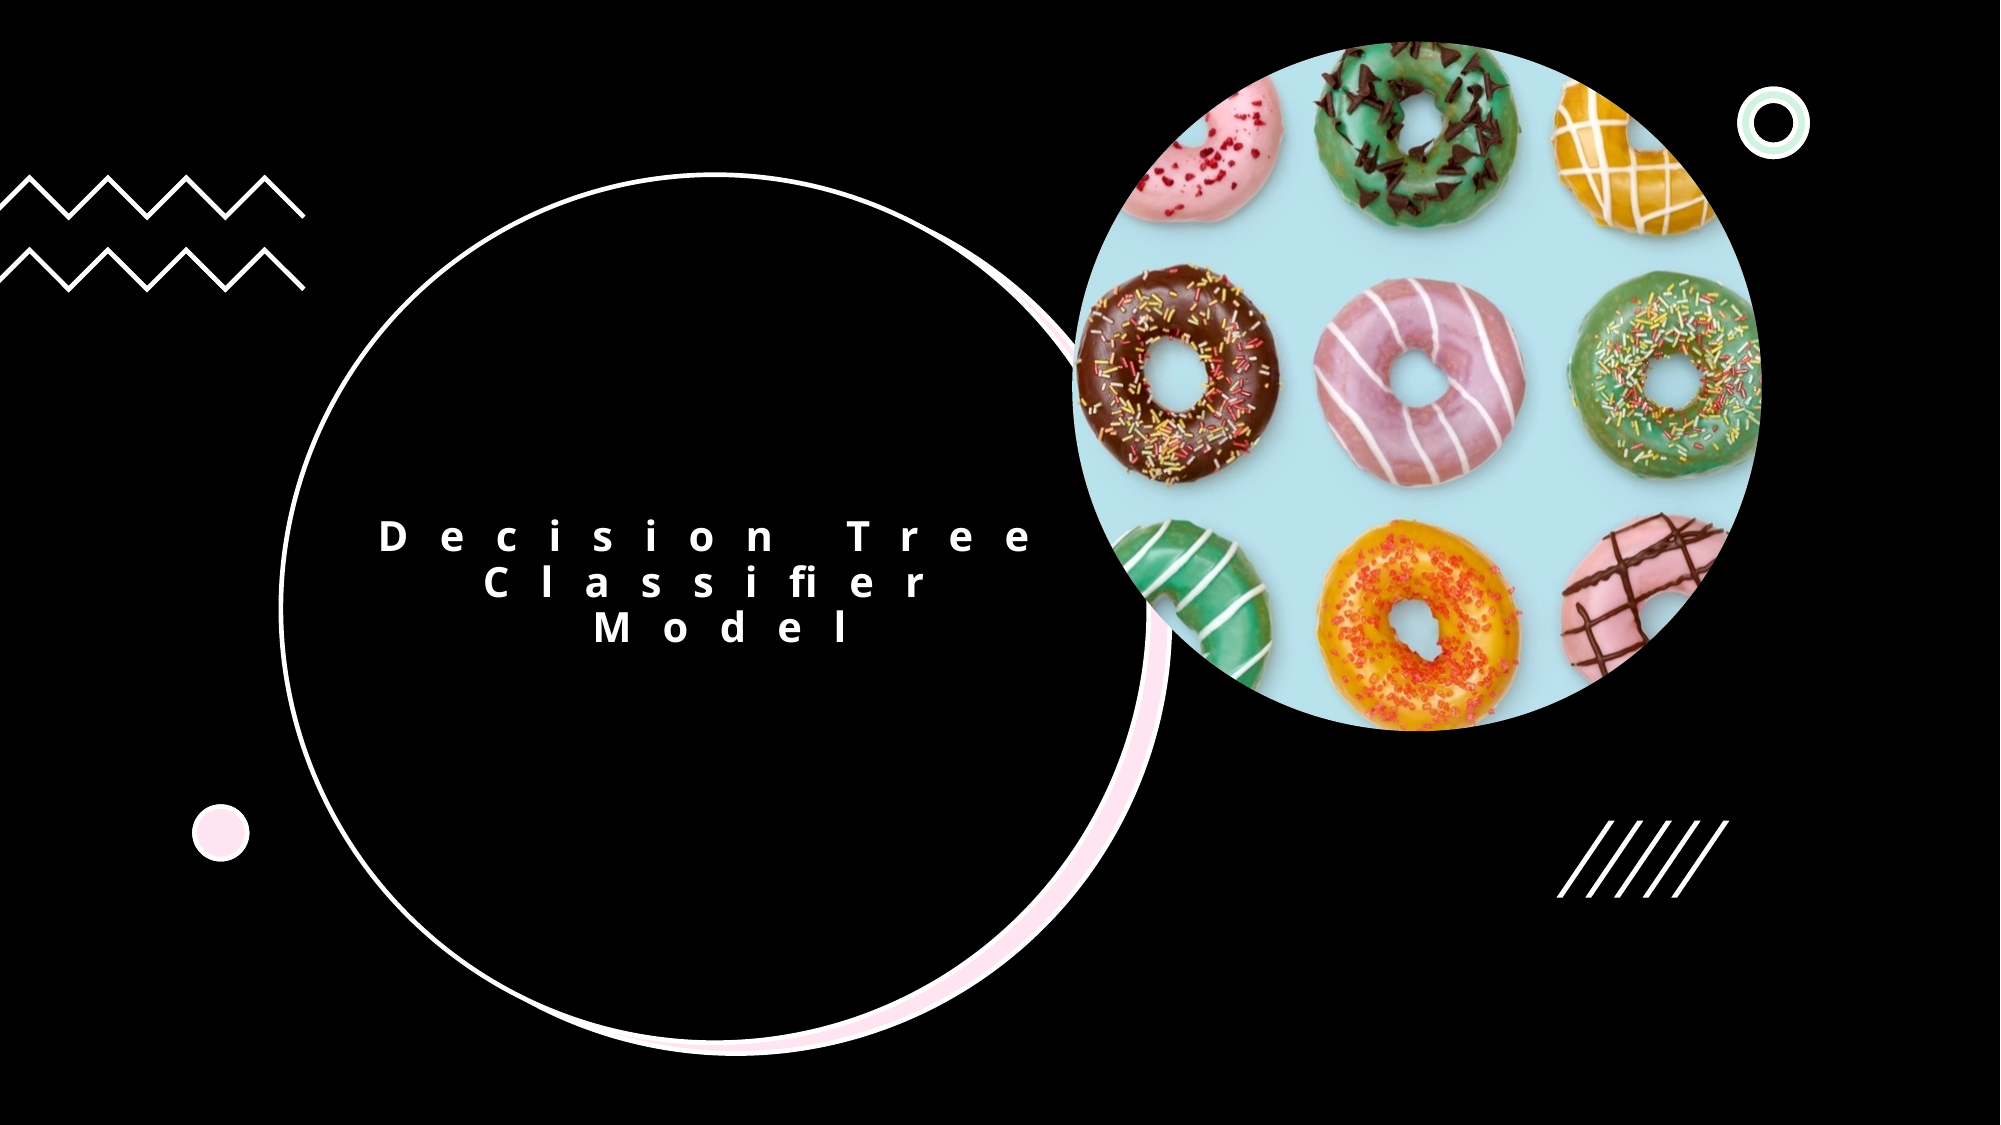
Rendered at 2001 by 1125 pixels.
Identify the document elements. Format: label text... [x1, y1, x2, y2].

picture [1072, 41, 1762, 732]
title Decision Tree Classifier Model [353, 372, 1086, 795]
